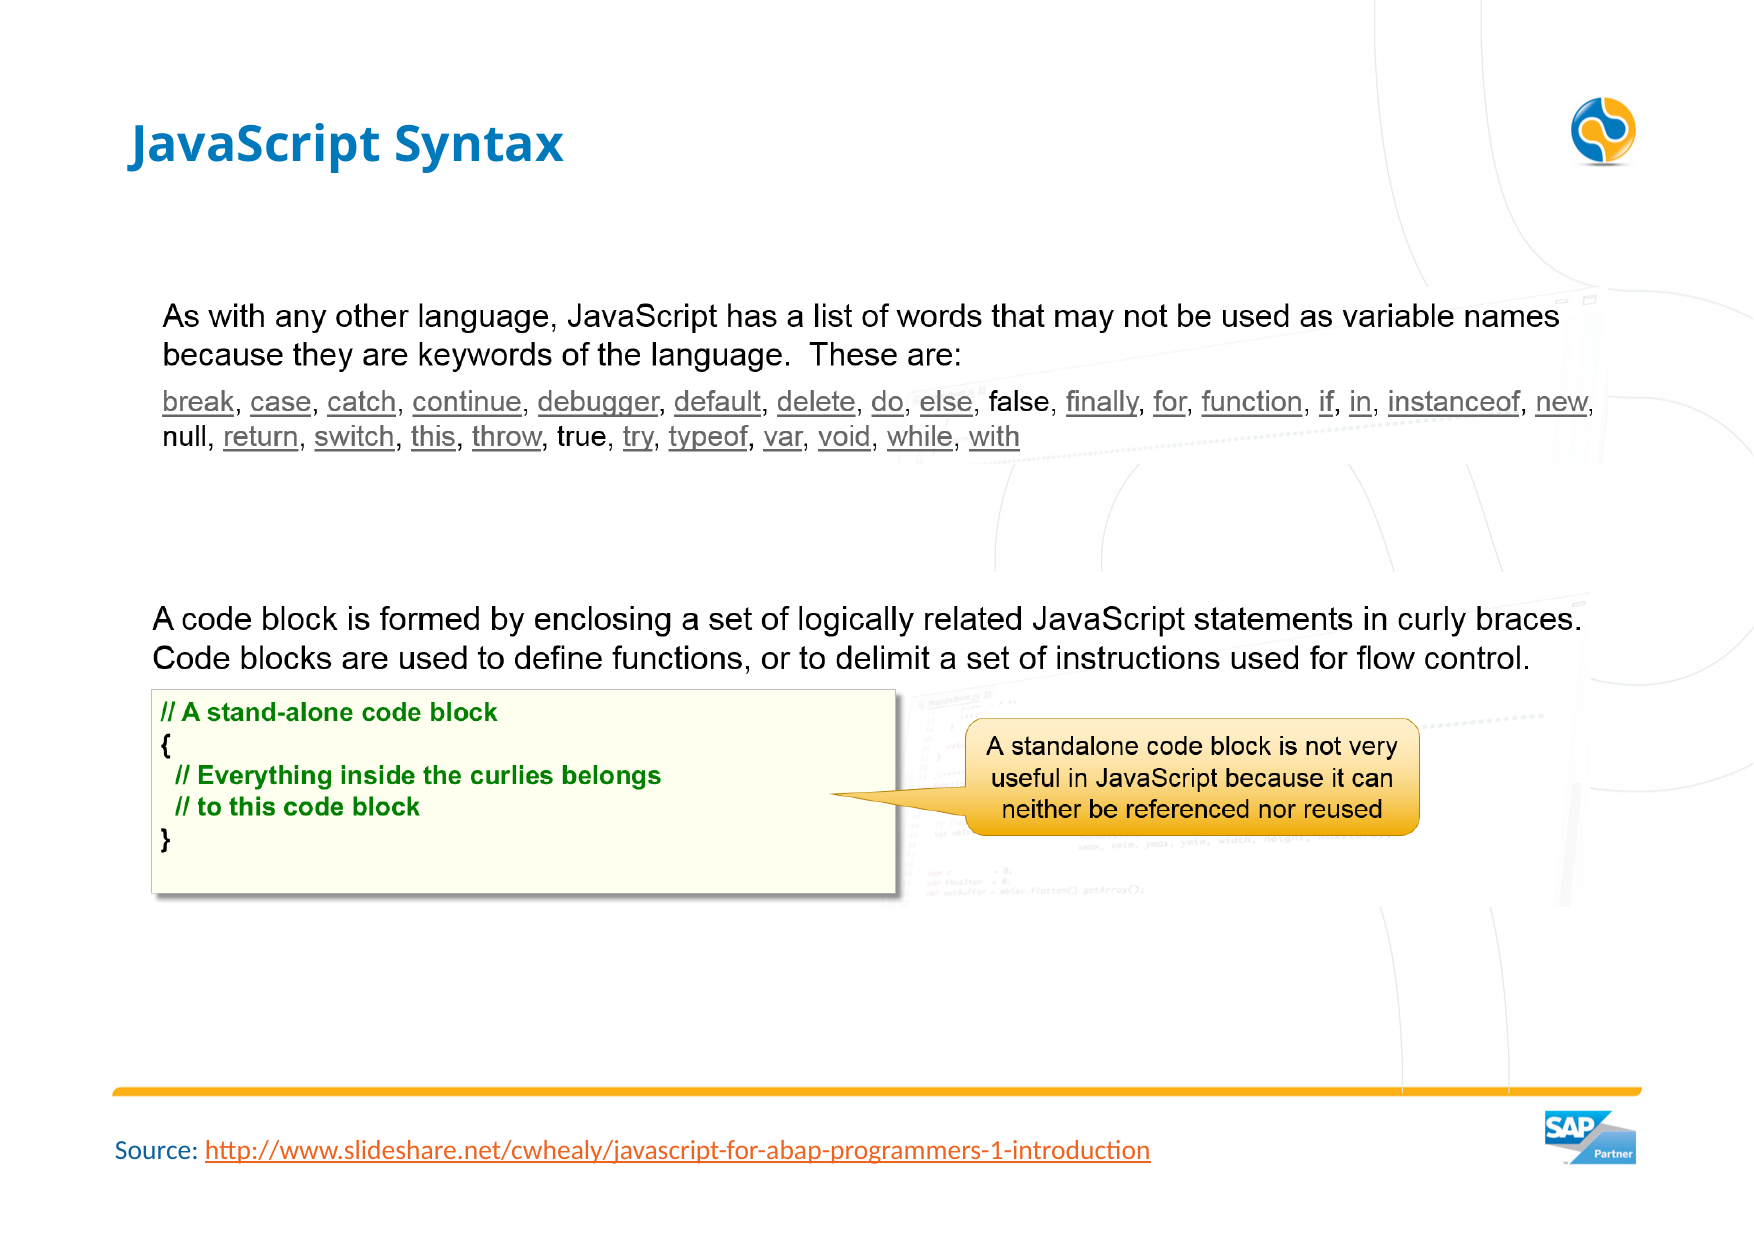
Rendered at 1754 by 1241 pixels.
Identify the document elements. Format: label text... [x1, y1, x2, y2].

picture [0, 0, 1754, 1241]
title JavaScript Syntax [114, 49, 1640, 233]
text_box Source: http://www.slideshare.net/cwhealy/javascript-for-abap-programmers-1-introduction [100, 1124, 1608, 1173]
